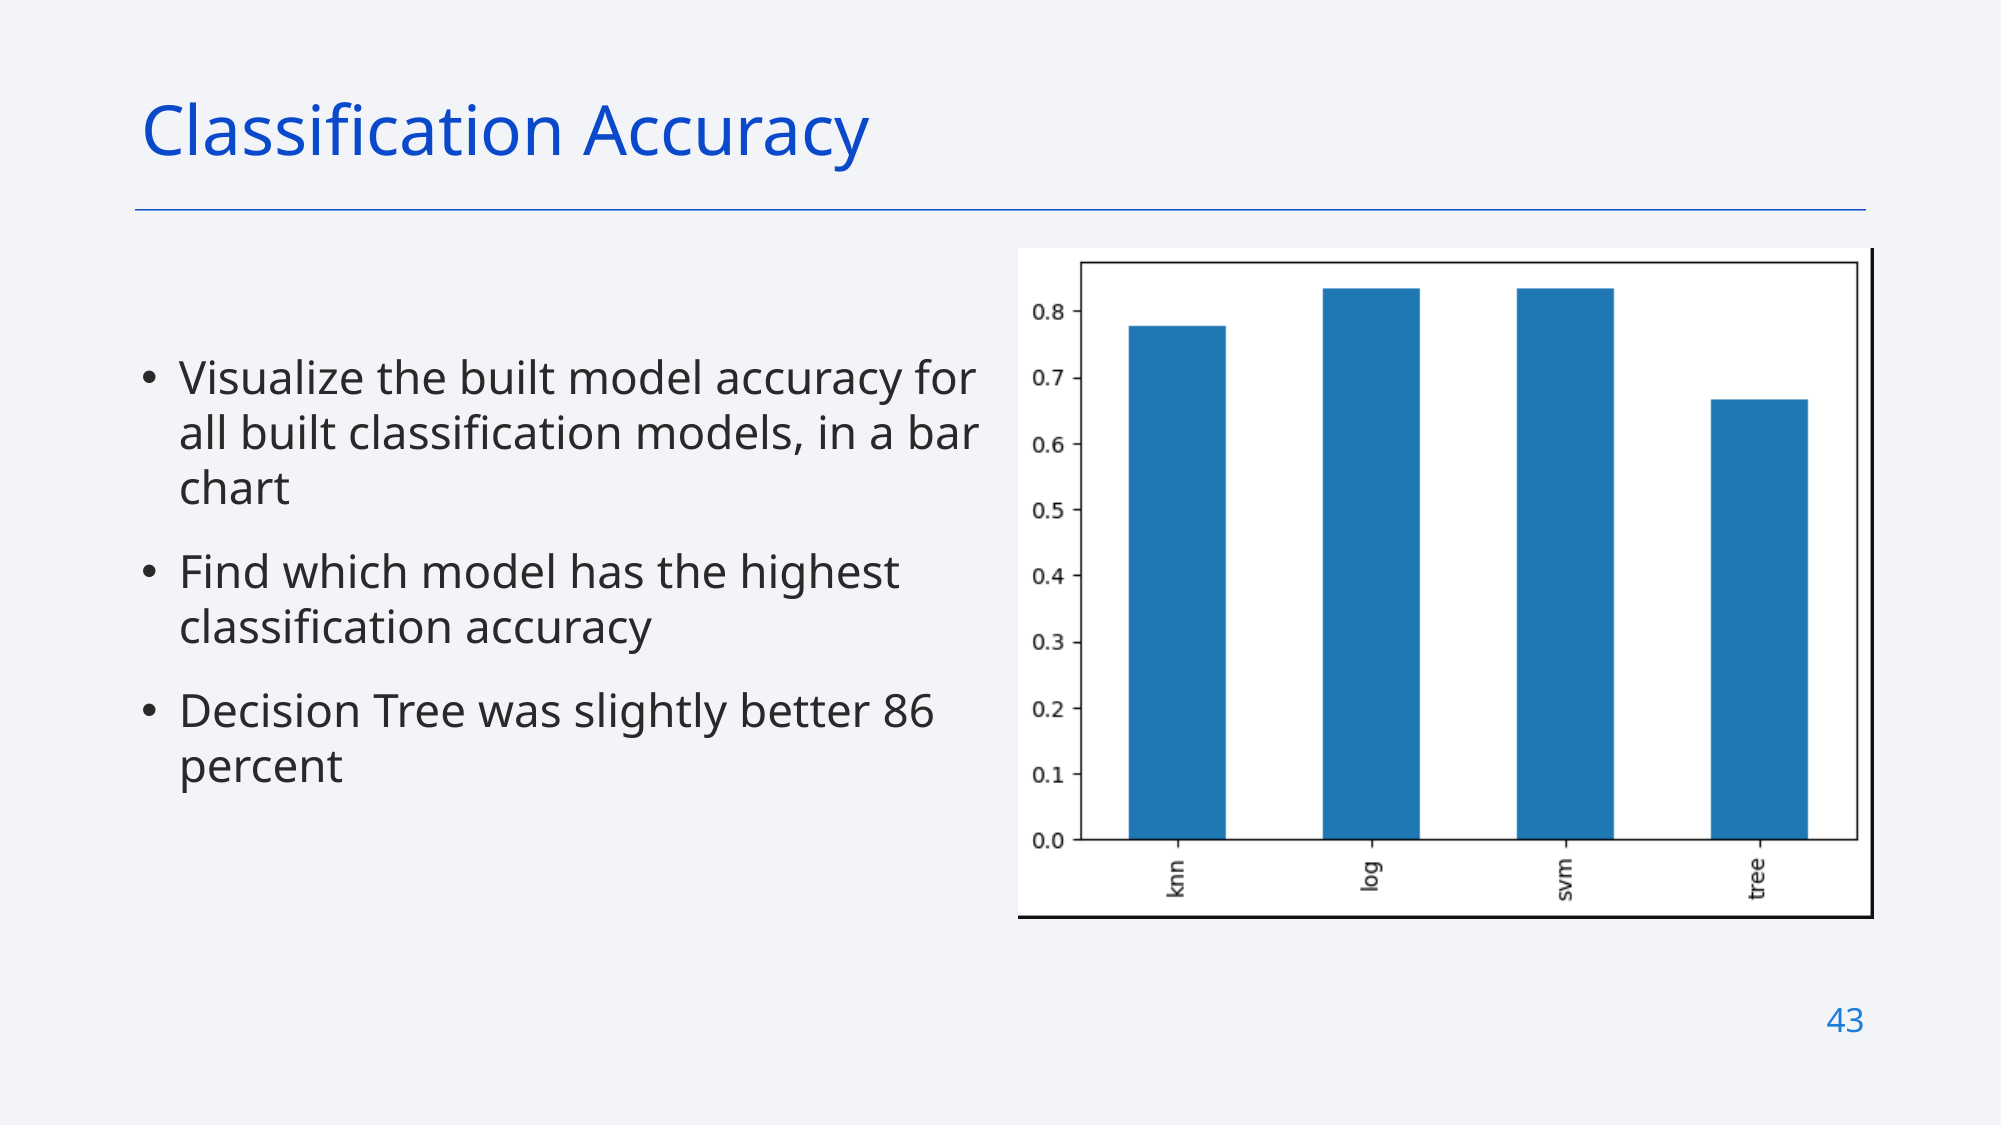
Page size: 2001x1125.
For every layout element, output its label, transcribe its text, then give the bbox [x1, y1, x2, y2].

slide_number 43 [1429, 988, 1880, 1055]
picture [0, 0, 2001, 1125]
list Visualize the built model accuracy for all built classification models, in a bar chart Find which model has the highest classification accuracy Decision Tree was slightly better 86 percent [126, 341, 1000, 967]
text_box Classification Accuracy [126, 88, 1852, 179]
